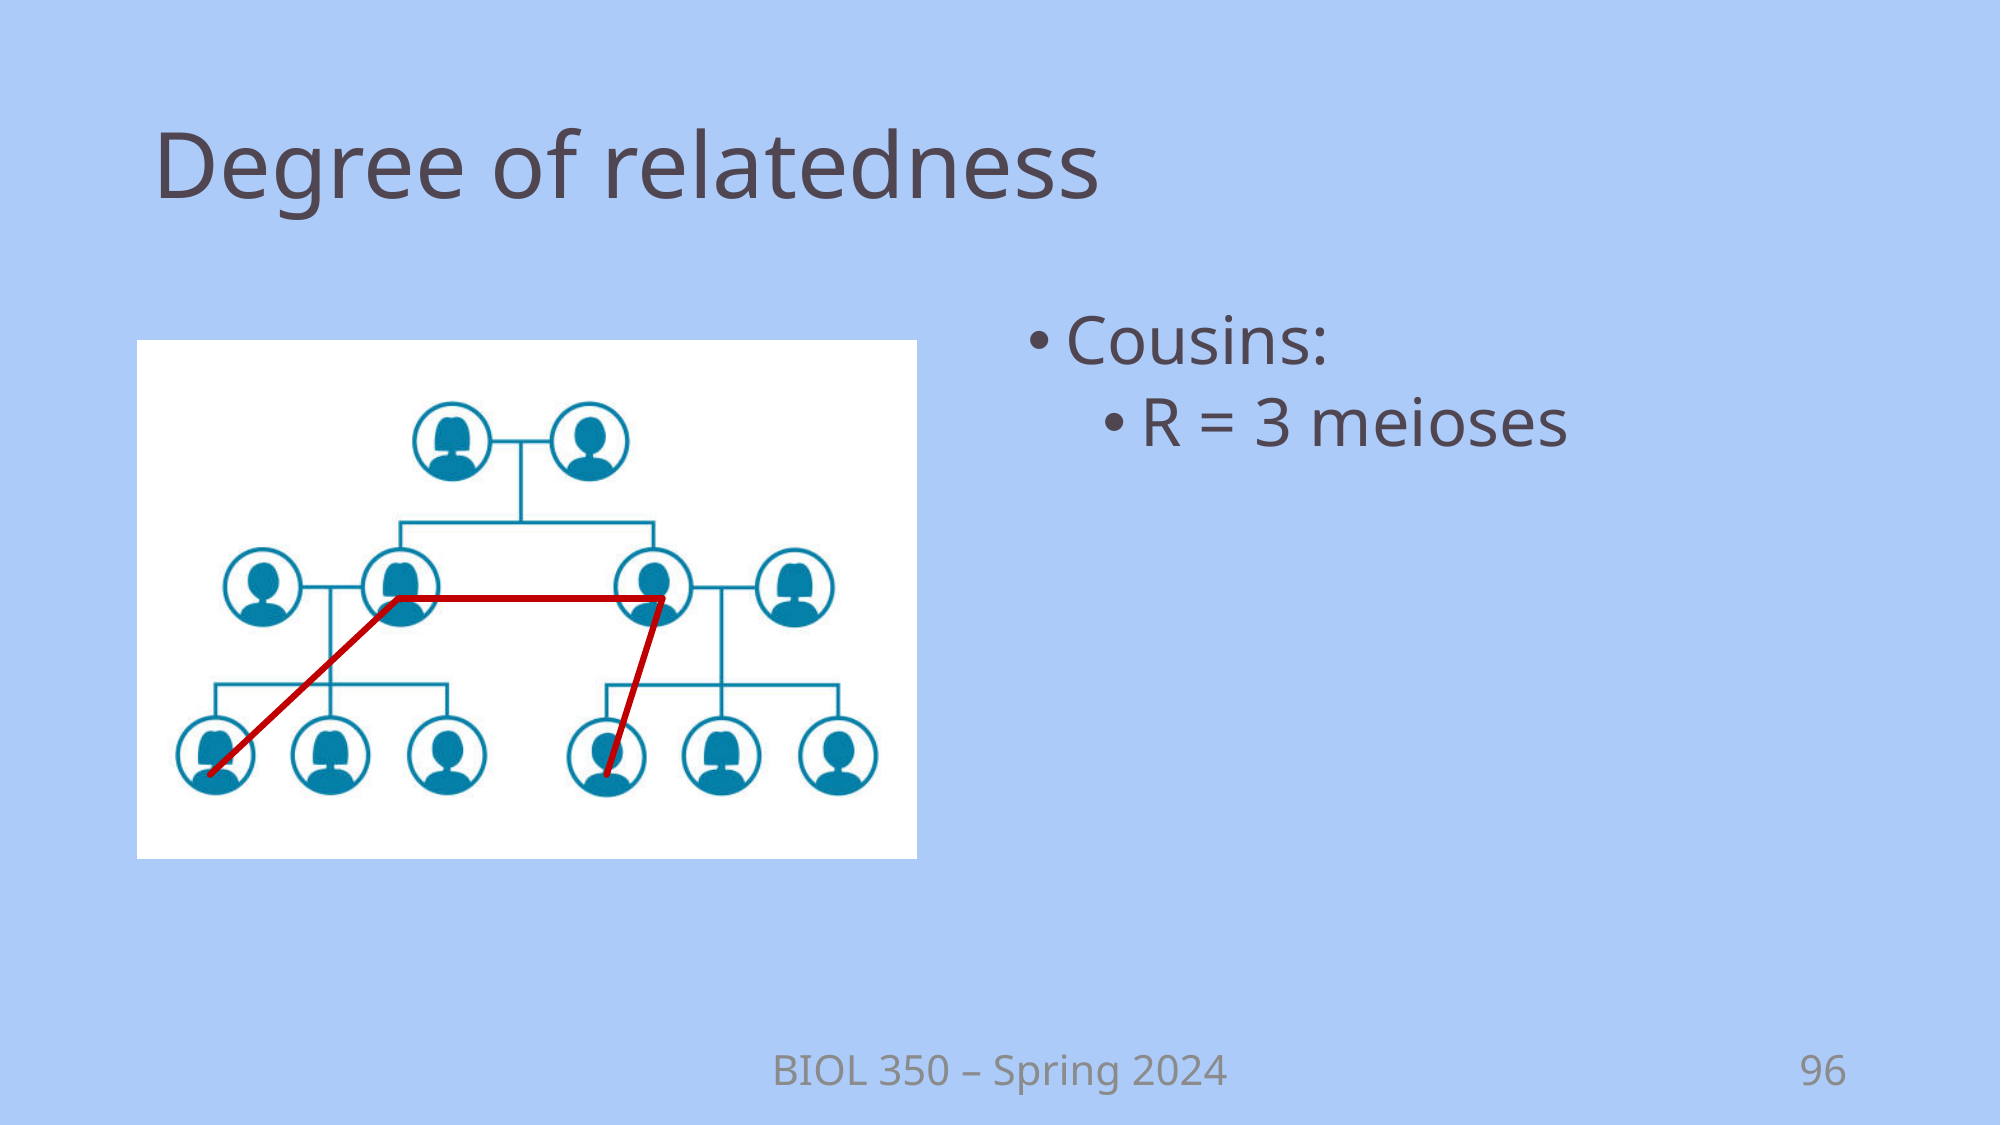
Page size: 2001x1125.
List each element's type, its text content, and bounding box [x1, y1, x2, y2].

footer BIOL 350 – Spring 2024 [662, 1042, 1338, 1103]
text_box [209, 598, 399, 775]
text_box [606, 598, 663, 775]
title Degree of relatedness [137, 59, 1863, 278]
slide_number 96 [1412, 1042, 1863, 1103]
list Cousins: R = 3 meioses [1012, 299, 1863, 1014]
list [137, 340, 917, 859]
